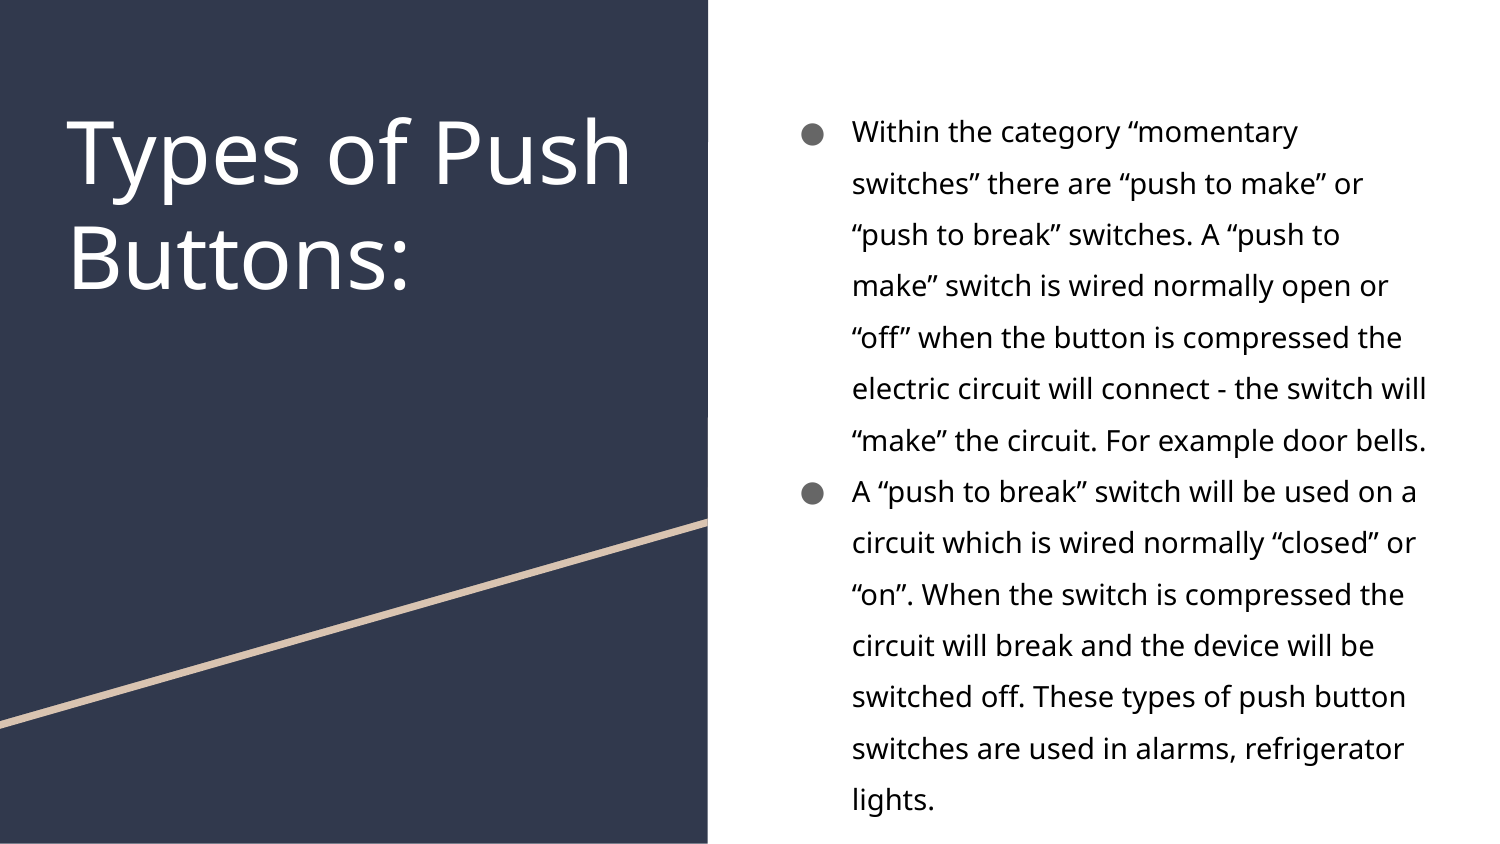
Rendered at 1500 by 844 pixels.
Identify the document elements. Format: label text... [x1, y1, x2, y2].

list Within the category “momentary switches” there are “push to make” or “push to break” switches. A “push to make” switch is wired normally open or “off” when the button is compressed the electric circuit will connect - the switch will “make” the circuit. For example door bells. A “push to break” switch will be used on a circuit which is wired normally “closed” or “on”. When the switch is compressed the circuit will break and the device will be switched off. These types of push button switches are used in alarms, refrigerator lights. [761, 82, 1446, 755]
title Types of Push Buttons: [51, 82, 660, 494]
